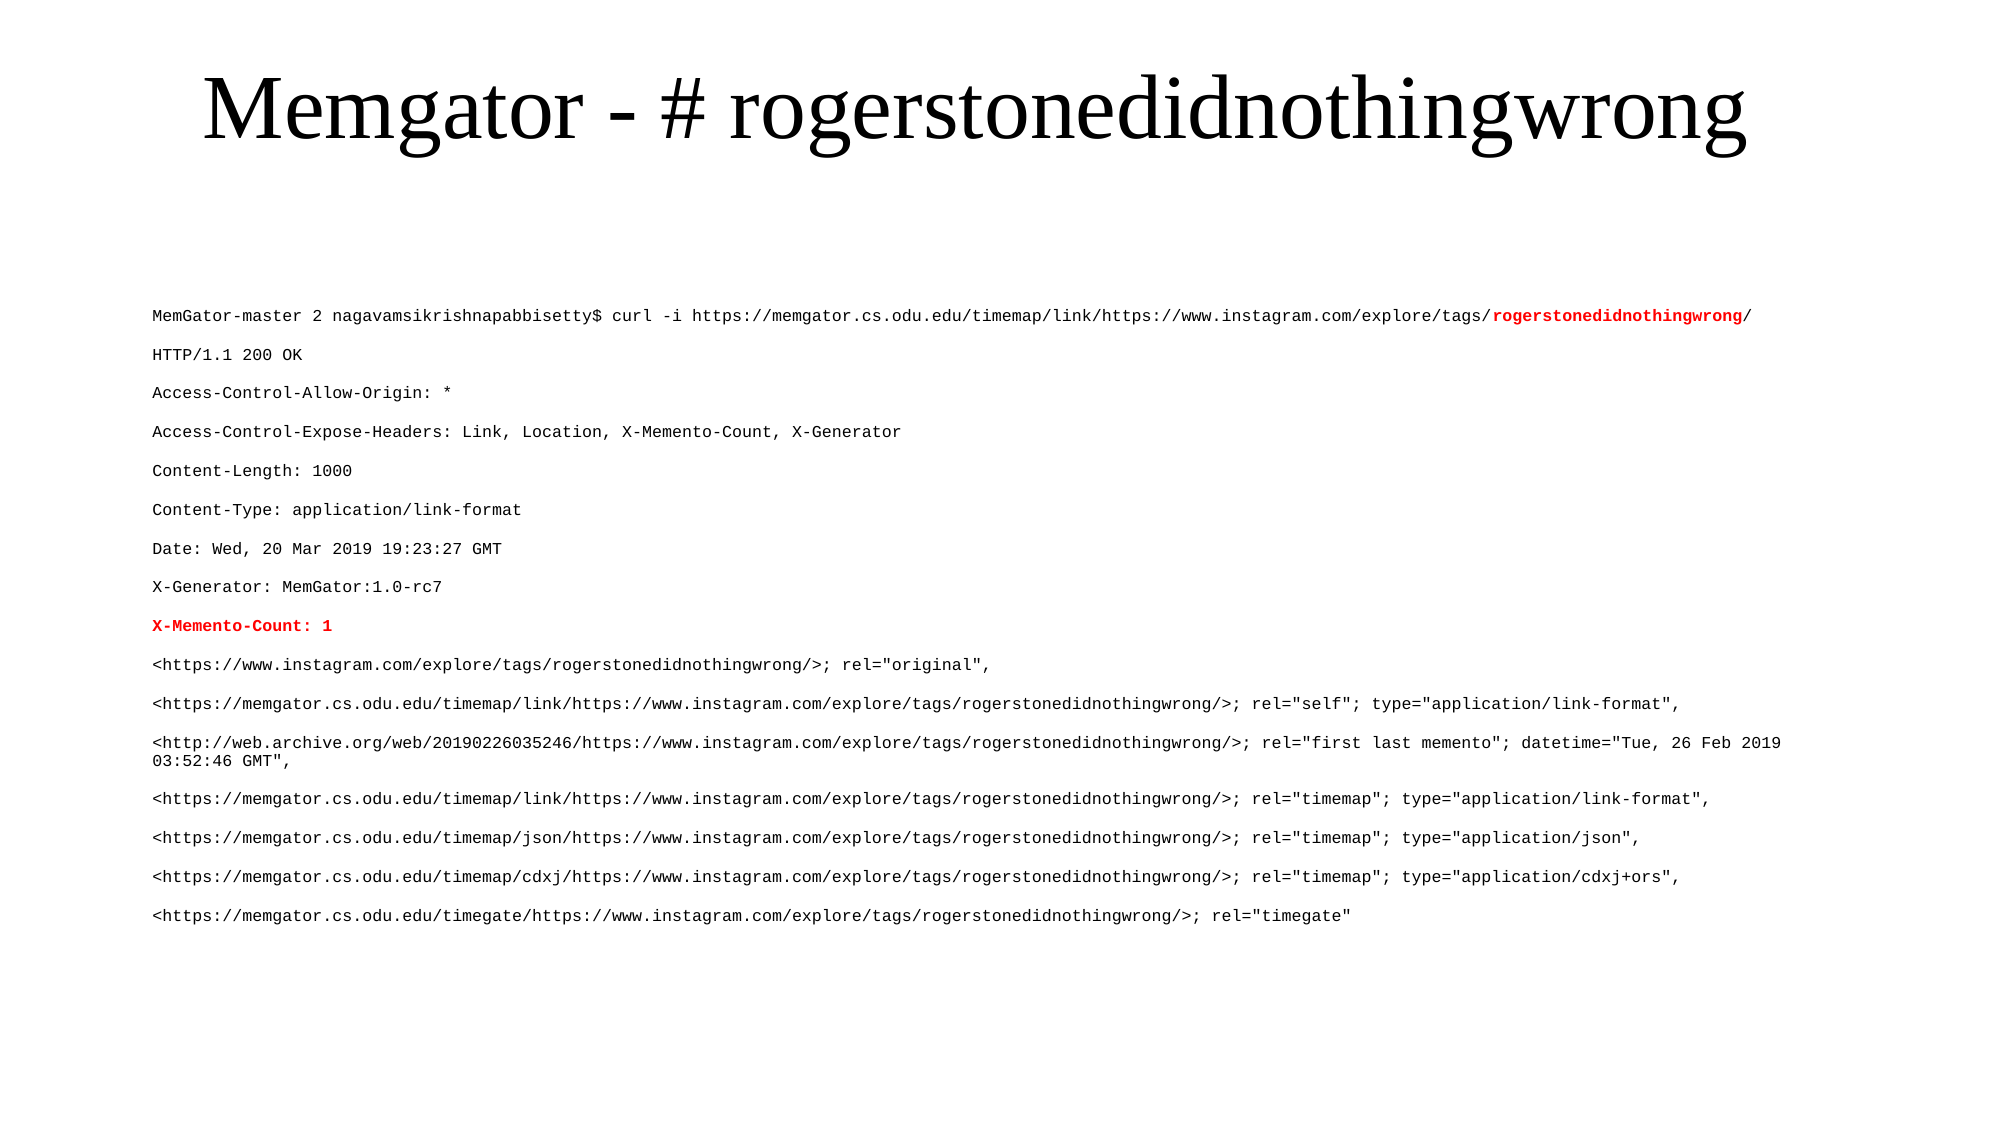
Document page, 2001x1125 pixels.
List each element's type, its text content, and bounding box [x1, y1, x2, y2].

list MemGator-master 2 nagavamsikrishnapabbisetty$ curl -i https://memgator.cs.odu.edu/timemap/link/https://www.instagram.com/explore/tags/rogerstonedidnothingwrong/ HTTP/1.1 200 OK Access-Control-Allow-Origin: * Access-Control-Expose-Headers: Link, Location, X-Memento-Count, X-Generator Content-Length: 1000 Content-Type: application/link-format Date: Wed, 20 Mar 2019 19:23:27 GMT X-Generator: MemGator:1.0-rc7 X-Memento-Count: 1 <https://www.instagram.com/explore/tags/rogerstonedidnothingwrong/>; rel="original", <https://memgator.cs.odu.edu/timemap/link/https://www.instagram.com/explore/tags/rogerstonedidnothingwrong/>; rel="self"; type="application/link-format", <http://web.archive.org/web/20190226035246/https://www.instagram.com/explore/tags/rogerstonedidnothingwrong/>; rel="first last memento"; datetime="Tue, 26 Feb 2019 03:52:46 GMT", <https://memgator.cs.odu.edu/timemap/link/https://www.instagram.com/explore/tags/rogerstonedidnothingwrong/>; rel="timemap"; type="application/link-format", <https://memgator.cs.odu.edu/timemap/json/https://www.instagram.com/explore/tags/rogerstonedidnothingwrong/>; rel="timemap"; type="application/json", <https://memgator.cs.odu.edu/timemap/cdxj/https://www.instagram.com/explore/tags/rogerstonedidnothingwrong/>; rel="timemap"; type="application/cdxj+ors", <https://memgator.cs.odu.edu/timegate/https://www.instagram.com/explore/tags/rogerstonedidnothingwrong/>; rel="timegate" [137, 299, 1863, 1102]
title Memgator - # rogerstonedidnothingwrong [137, 0, 1863, 218]
